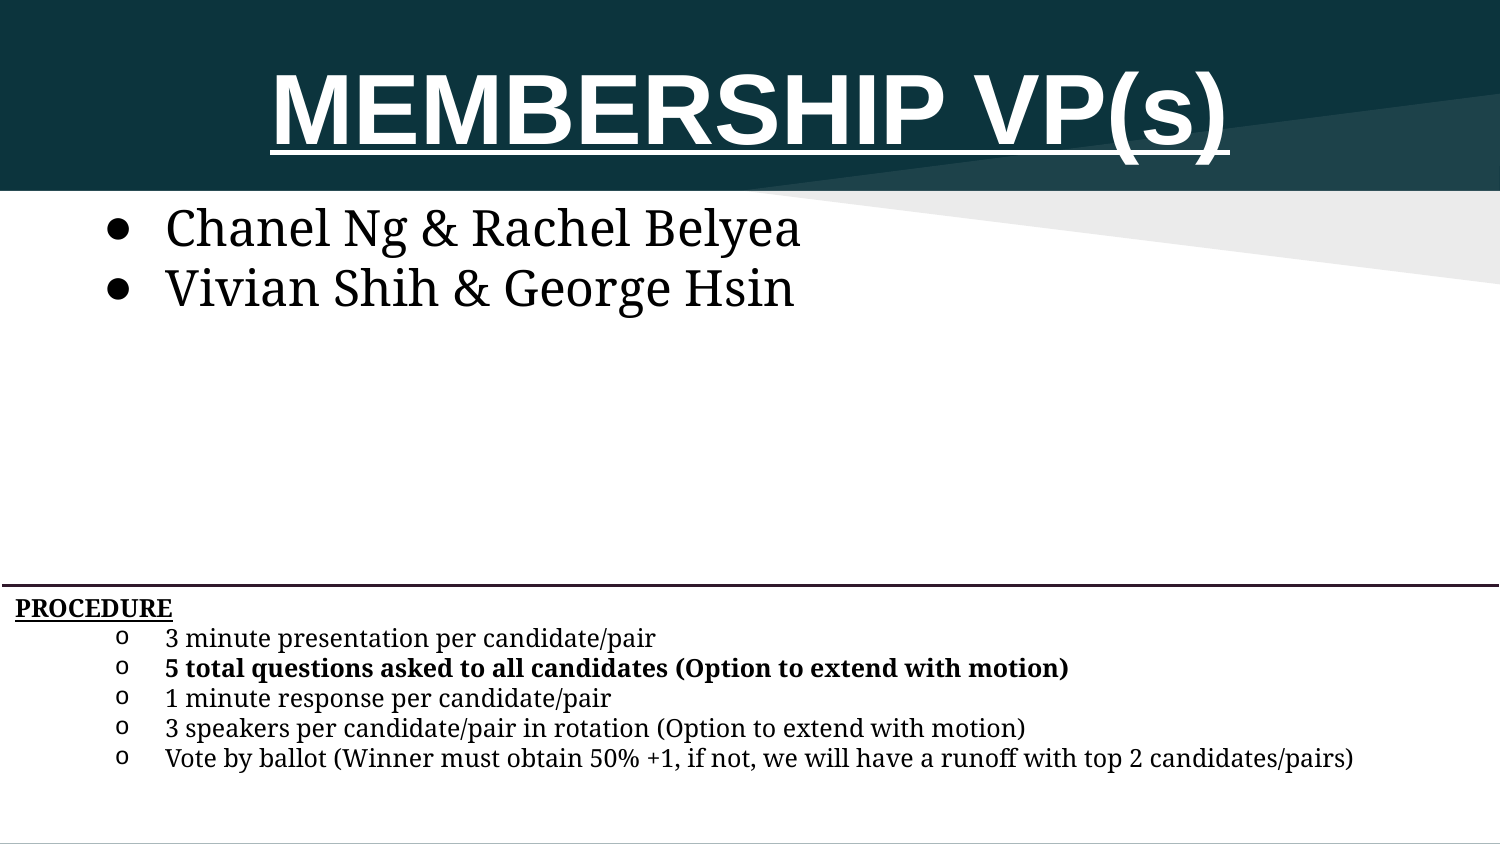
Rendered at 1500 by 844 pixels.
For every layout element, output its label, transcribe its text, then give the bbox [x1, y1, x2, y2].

title MEMBERSHIP VP(s) [75, 33, 1425, 175]
list PROCEDURE 3 minute presentation per candidate/pair 5 total questions asked to all candidates (Option to extend with motion) 1 minute response per candidate/pair 3 speakers per candidate/pair in rotation (Option to extend with motion) Vote by ballot (Winner must obtain 50% +1, if not, we will have a runoff with top 2 candidates/pairs) [0, 577, 1500, 587]
list PROCEDURE 3 minute presentation per candidate/pair 5 total questions asked to all candidates (Option to extend with motion) 1 minute response per candidate/pair 3 speakers per candidate/pair in rotation (Option to extend with motion) Vote by ballot (Winner must obtain 50% +1, if not, we will have a runoff with top 2 candidates/pairs) [0, 589, 1500, 844]
list Chanel Ng & Rachel Belyea Vivian Shih & George Hsin [75, 181, 1426, 577]
